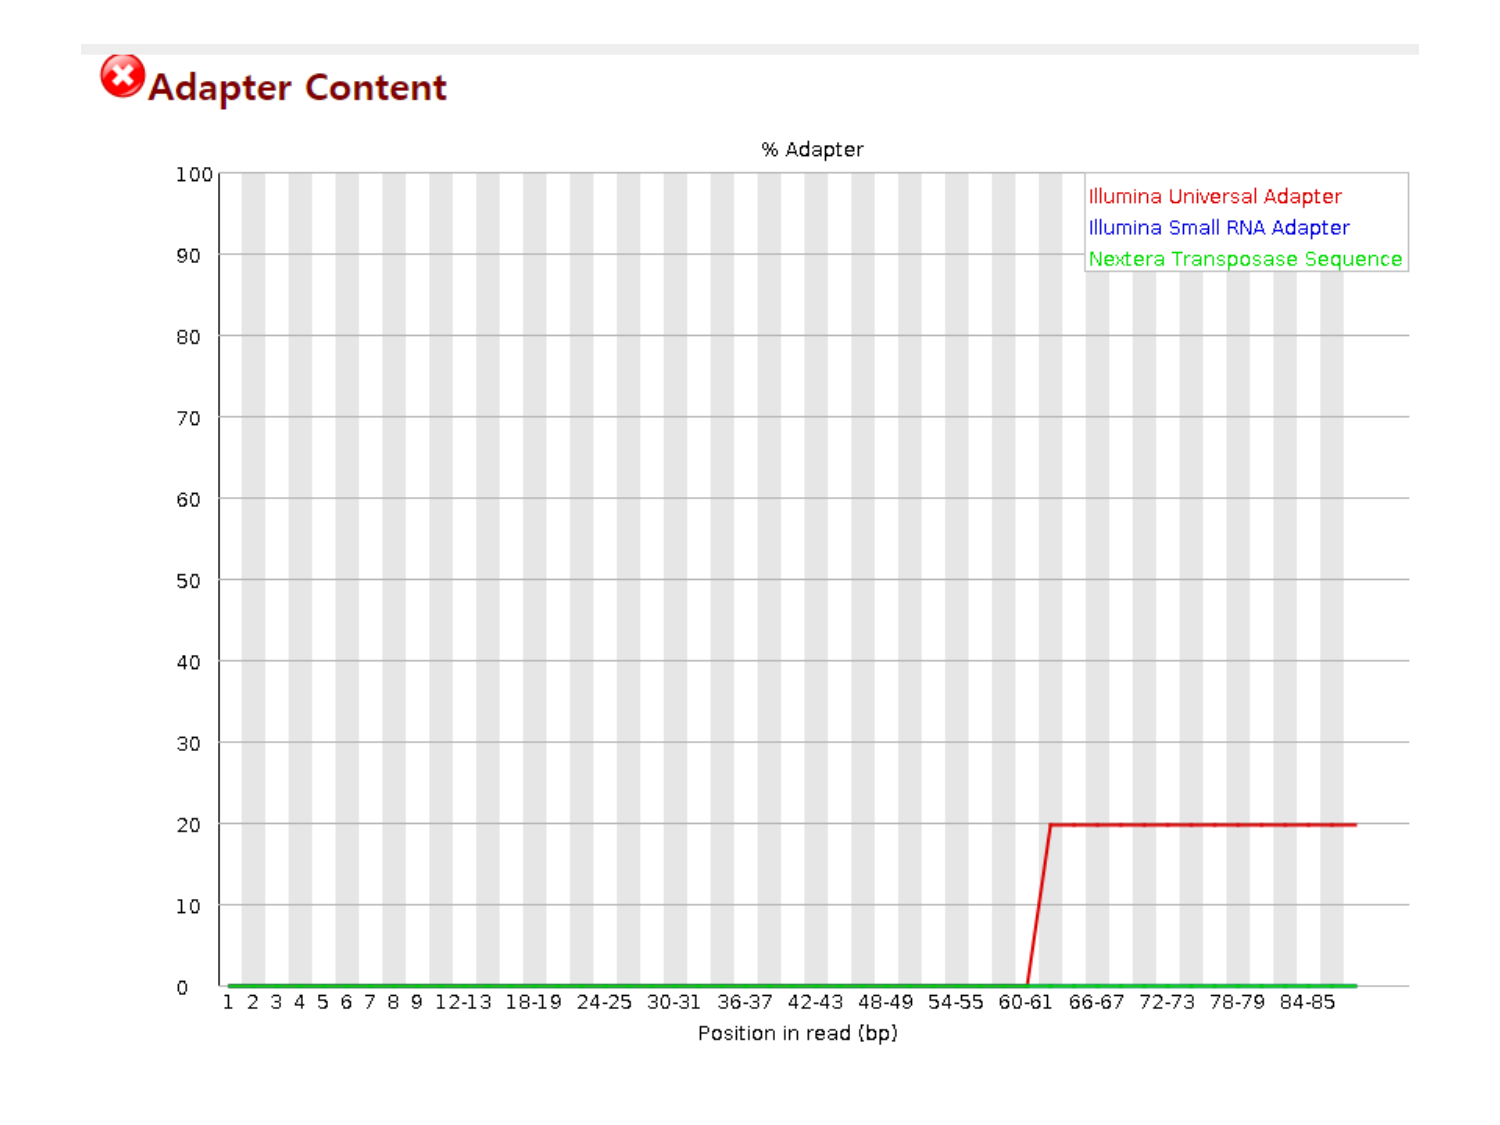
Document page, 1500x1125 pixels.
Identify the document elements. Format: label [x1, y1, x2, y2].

picture [80, 44, 1419, 1081]
